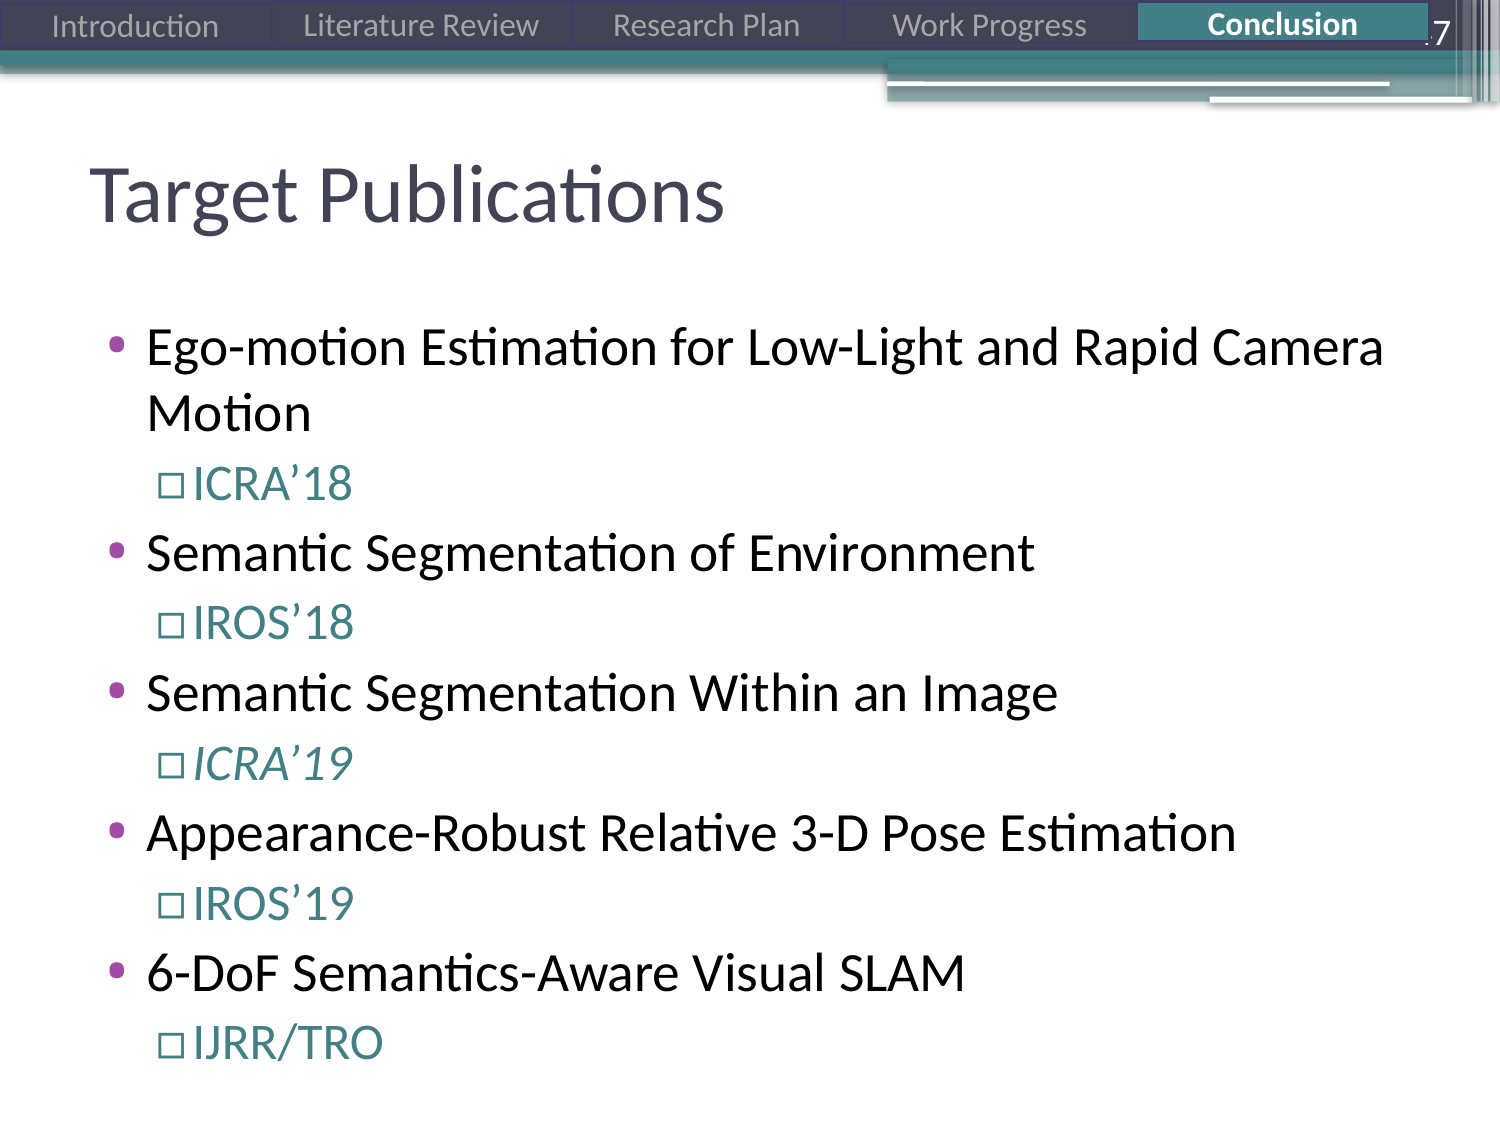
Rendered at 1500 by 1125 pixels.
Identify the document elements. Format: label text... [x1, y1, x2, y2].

title Target Publications [75, 101, 1425, 277]
list Ego-motion Estimation for Low-Light and Rapid Camera Motion ICRA’18 Semantic Segmentation of Environment IROS’18 Semantic Segmentation Within an Image ICRA’19 Appearance-Robust Relative 3-D Pose Estimation IROS’19 6-DoF Semantics-Aware Visual SLAM IJRR/TRO [75, 302, 1425, 1079]
slide_number 47 [1341, 0, 1466, 61]
